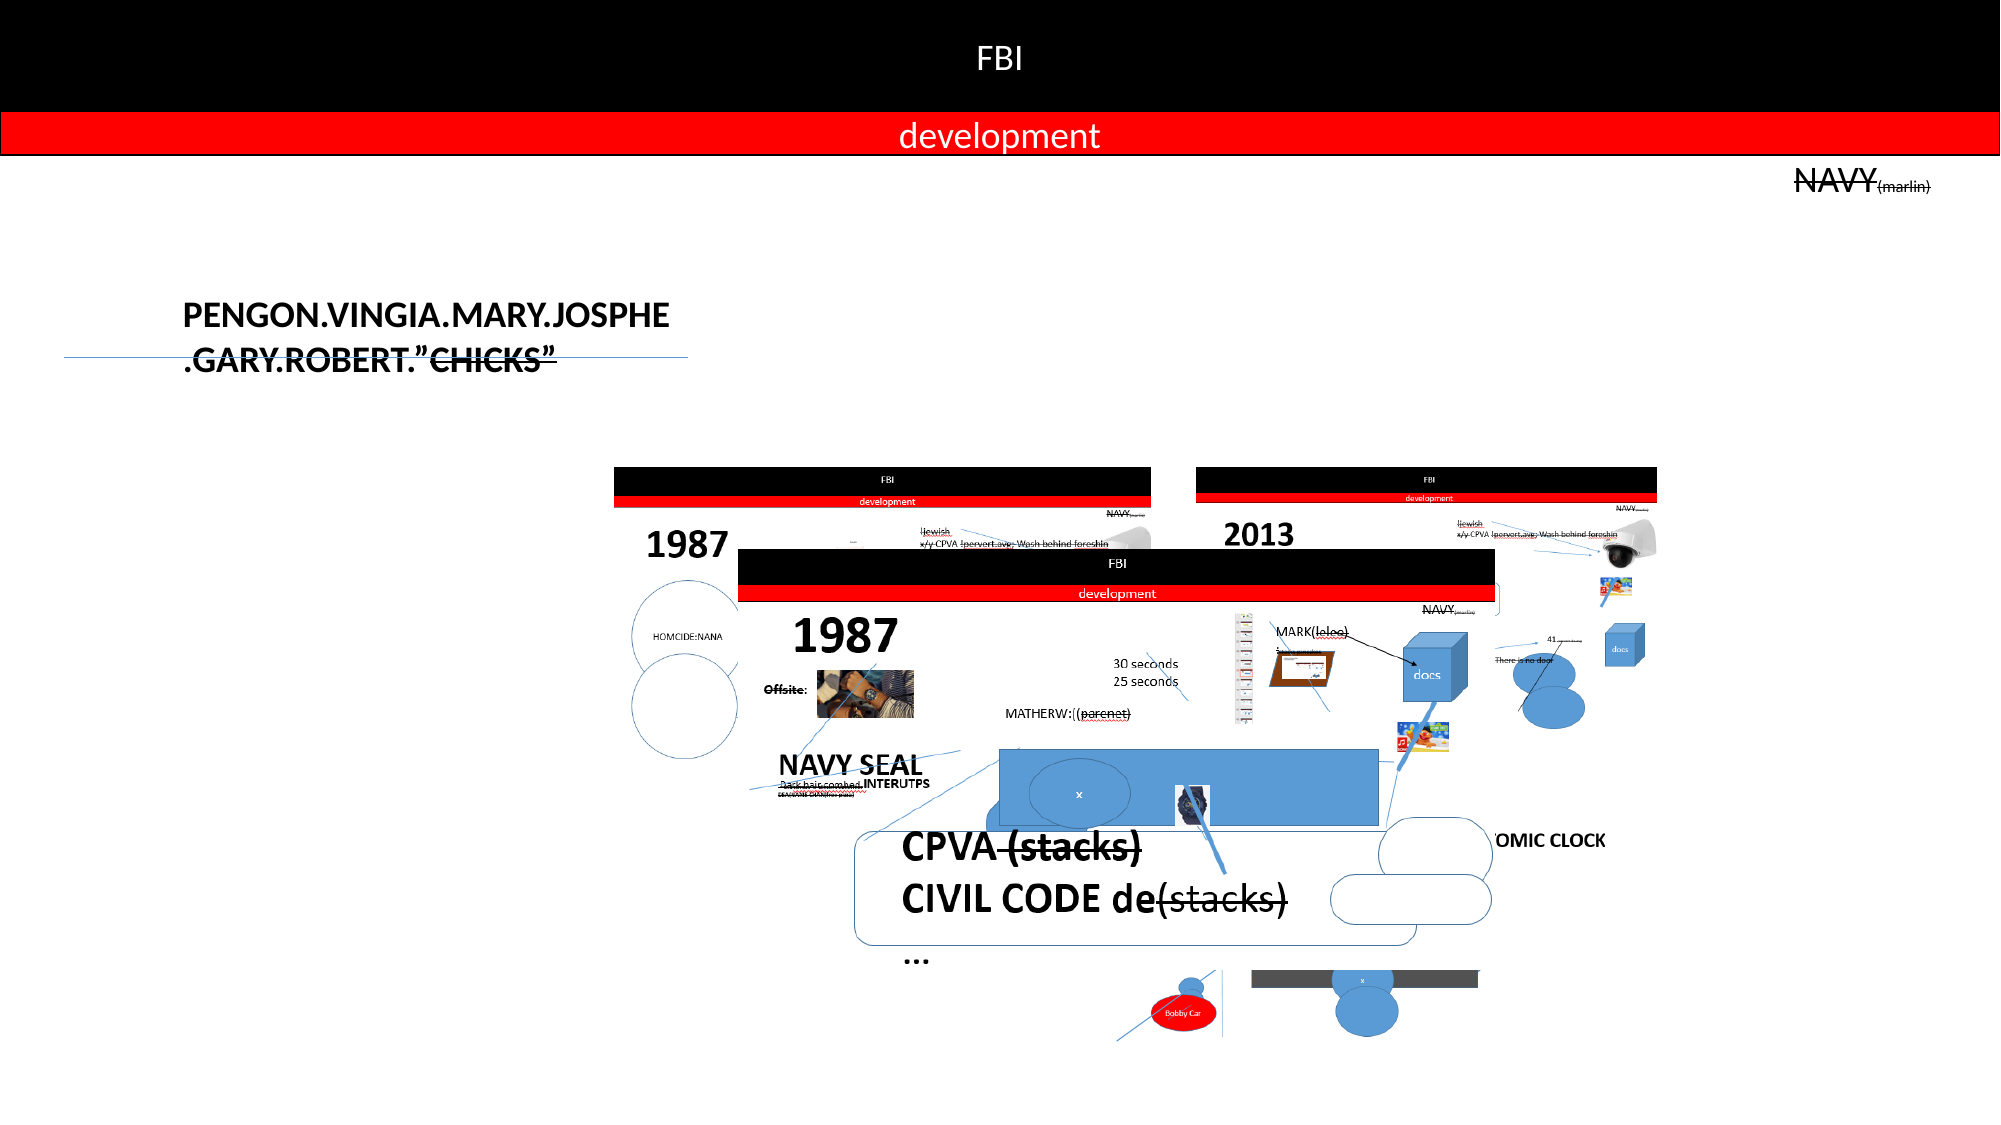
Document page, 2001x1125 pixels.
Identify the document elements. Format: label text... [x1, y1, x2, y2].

picture [614, 467, 1657, 1042]
text_box development [0, 110, 2000, 156]
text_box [1116, 970, 1396, 1042]
text_box NAVY(marlin) [1778, 147, 1946, 208]
text_box PENGON.VINGIA.MARY.JOSPHE .GARY.ROBERT.”CHICKS” [168, 282, 686, 357]
text_box FBI [0, 0, 2000, 110]
text_box PENGON.VINGIA.MARY.JOSPHE .GARY.ROBERT.”CHICKS” [168, 358, 686, 387]
